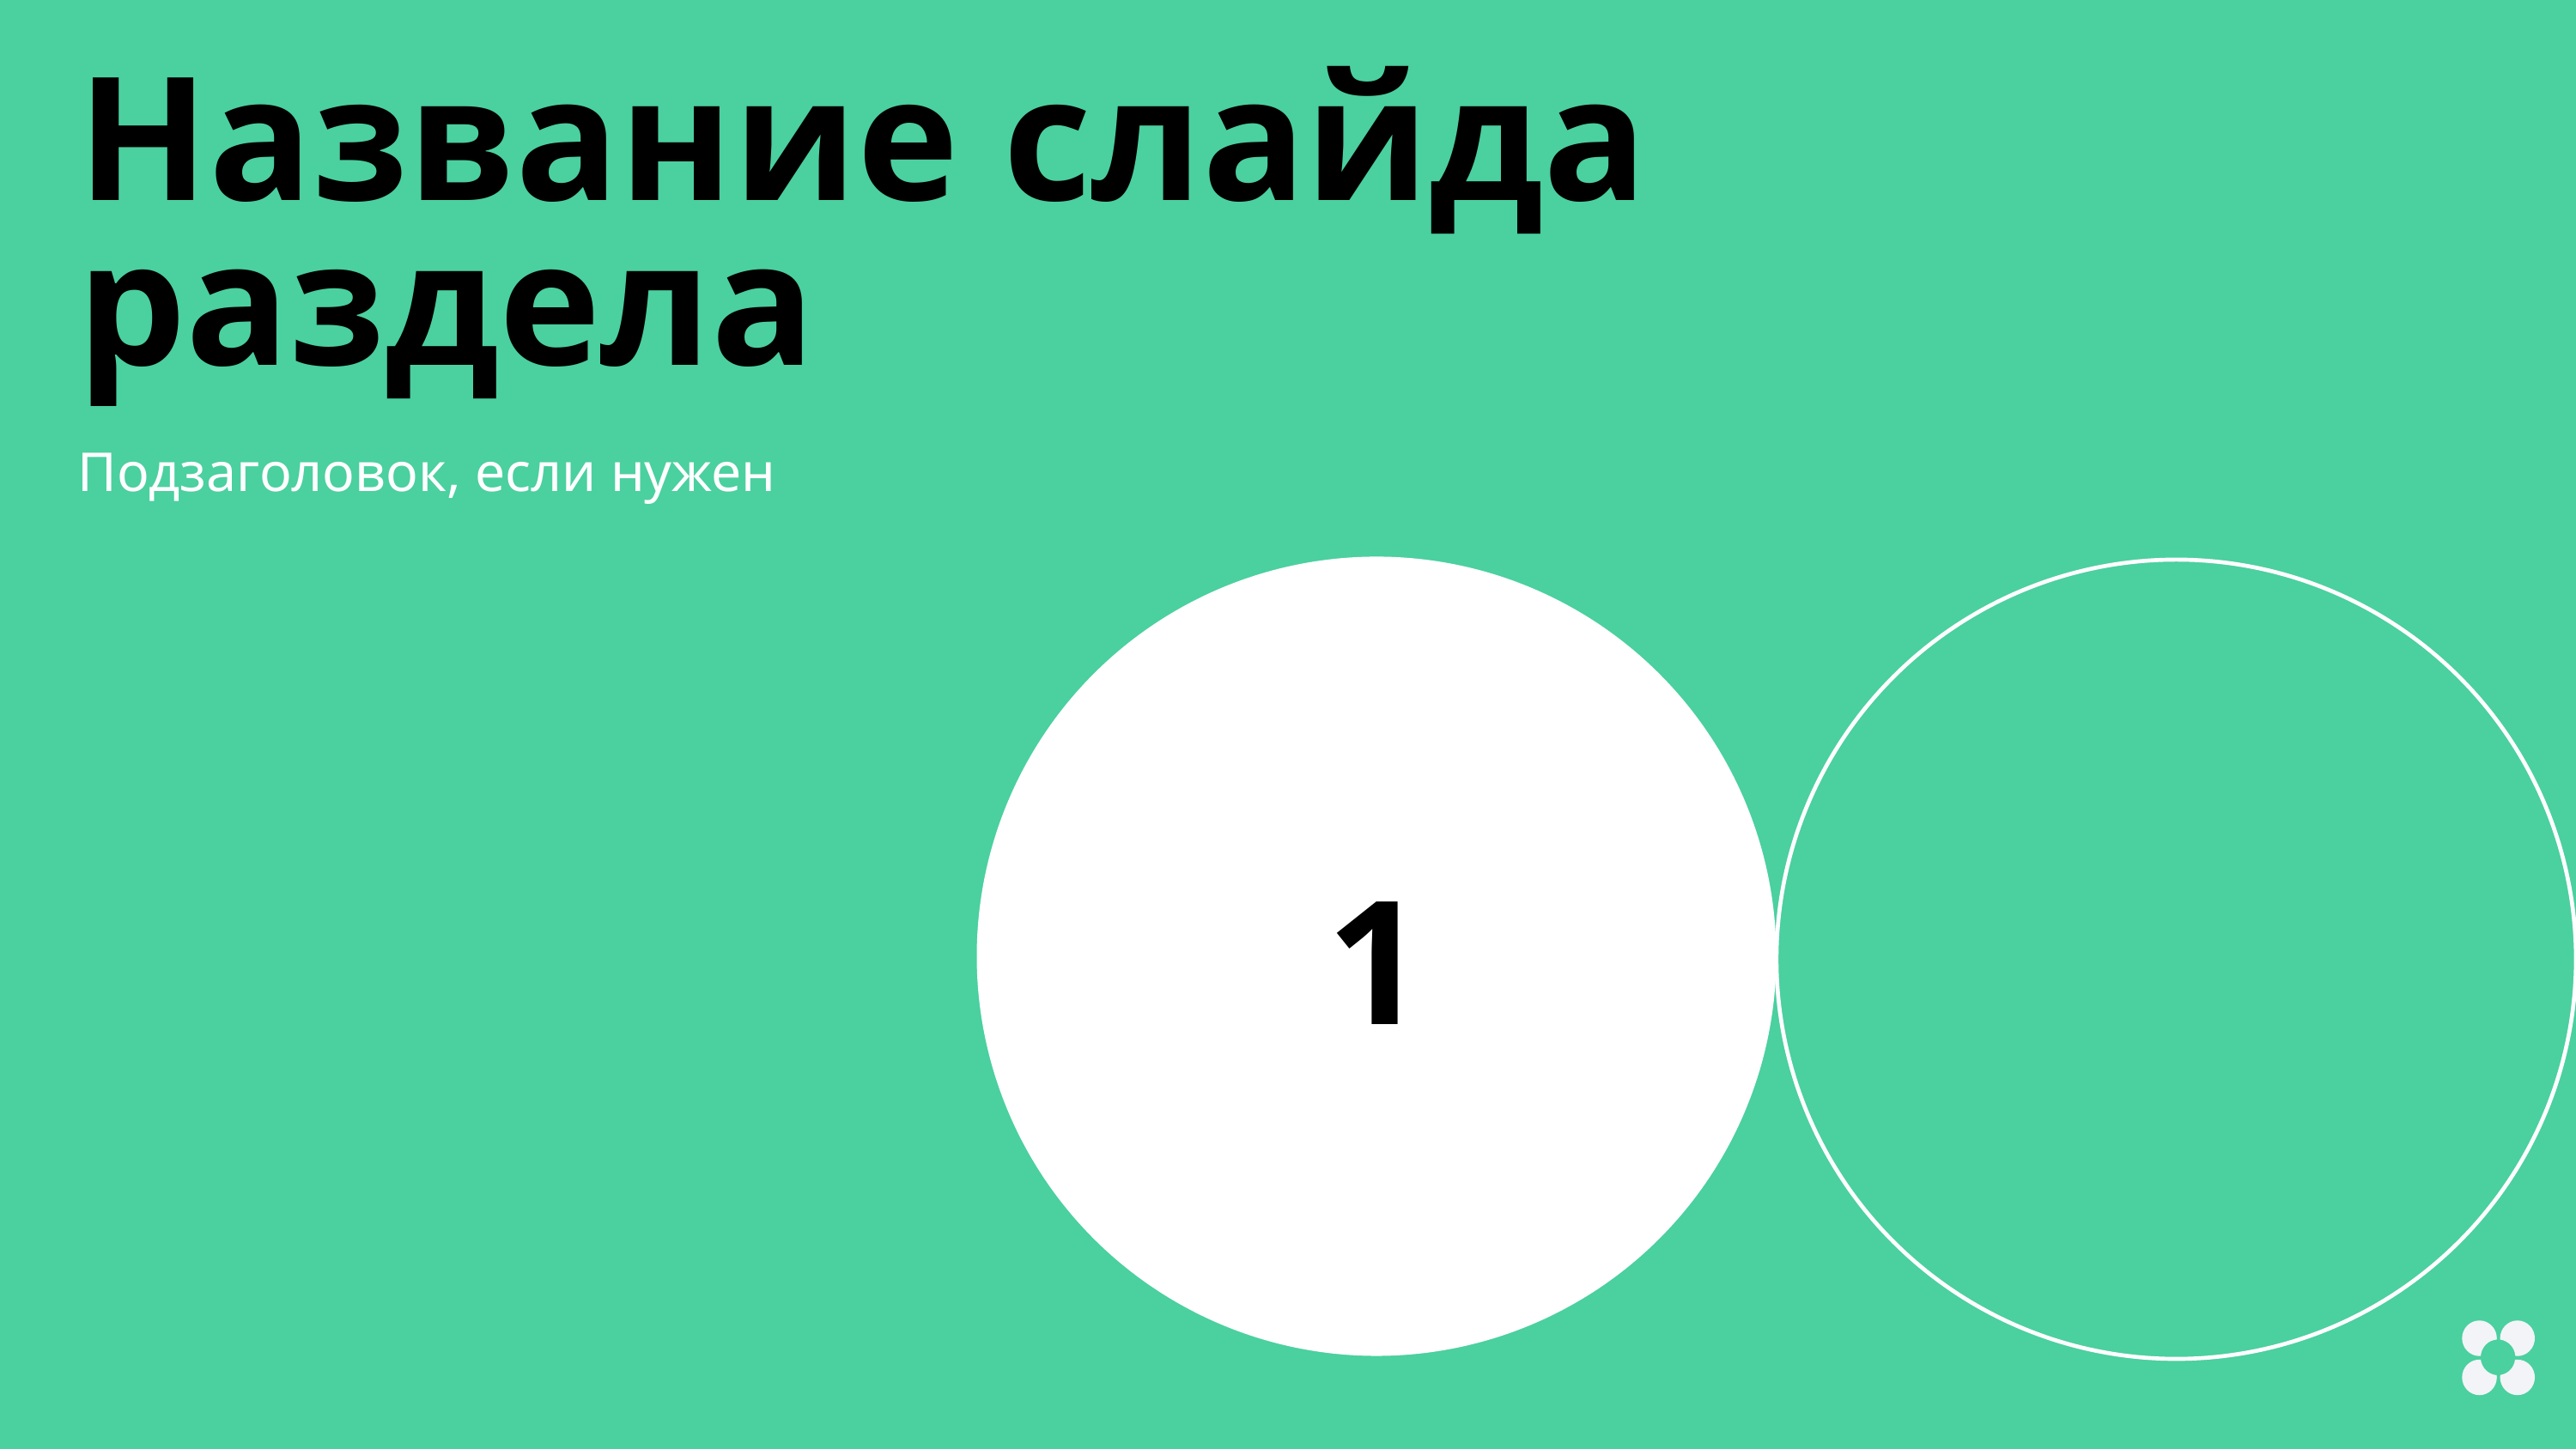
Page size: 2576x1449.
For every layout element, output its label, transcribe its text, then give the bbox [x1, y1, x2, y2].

text_box Название слайда раздела Подзаголовок, если нужен [77, 69, 2091, 766]
text_box 1 [976, 766, 1777, 1356]
text_box [1777, 559, 2576, 1360]
